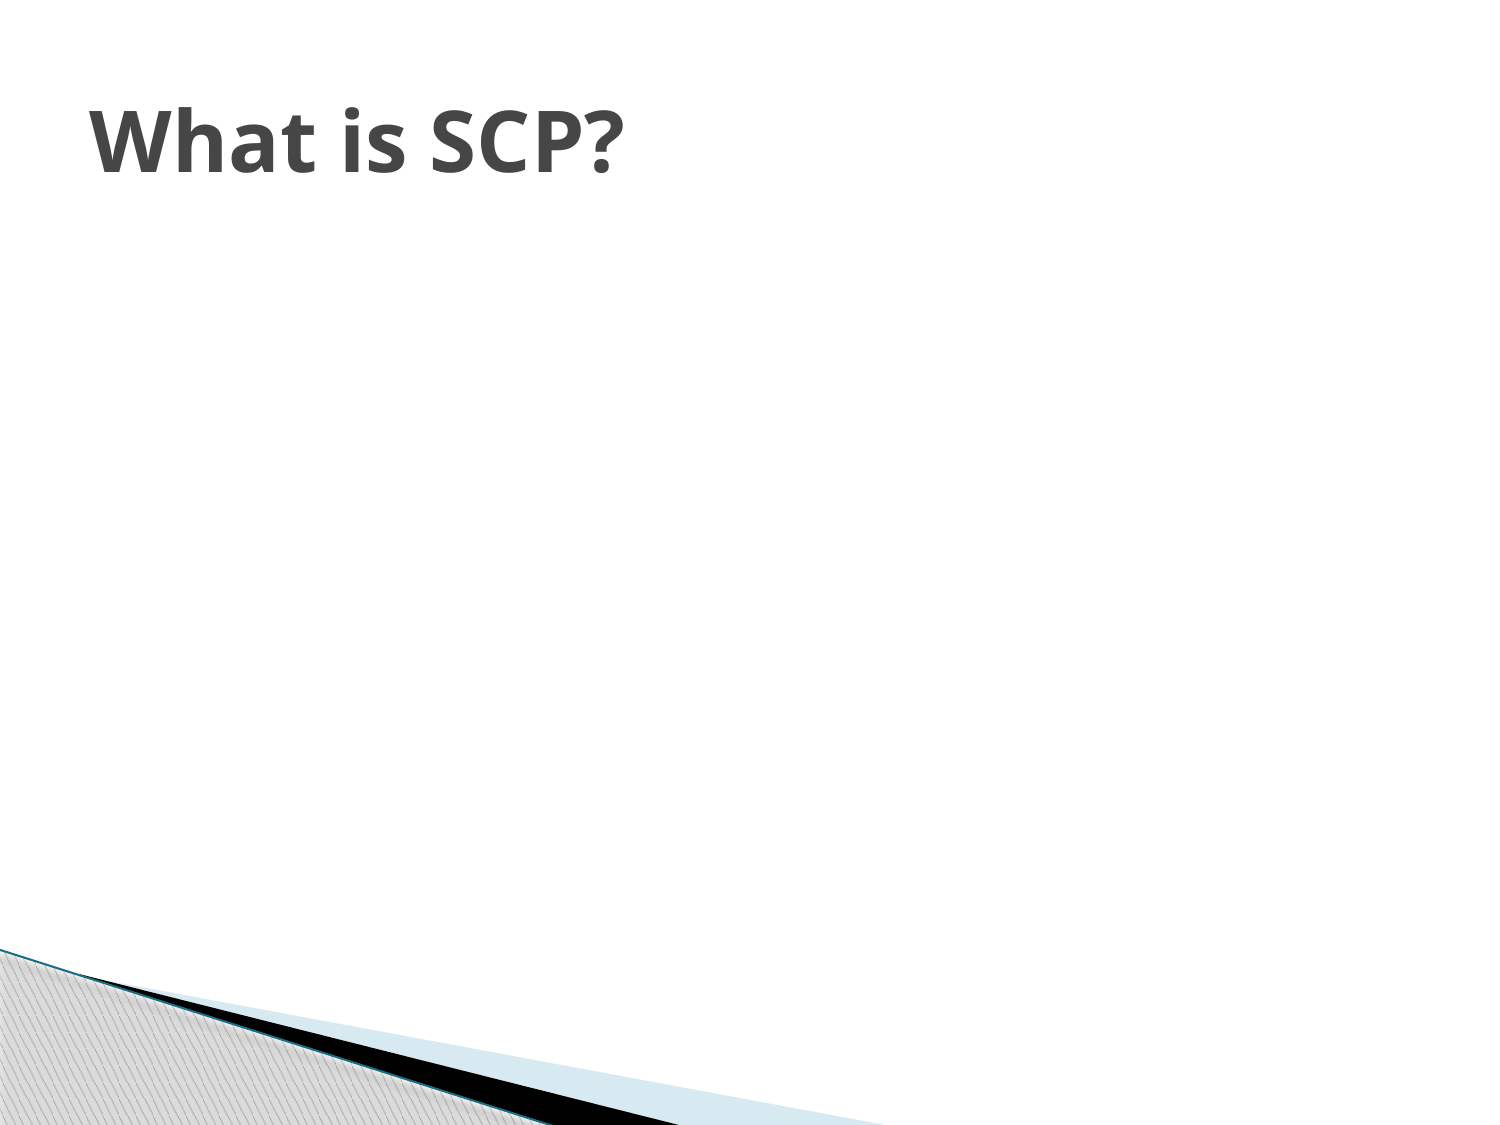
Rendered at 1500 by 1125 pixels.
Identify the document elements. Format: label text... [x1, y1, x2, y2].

title What is SCP? [75, 45, 1425, 233]
